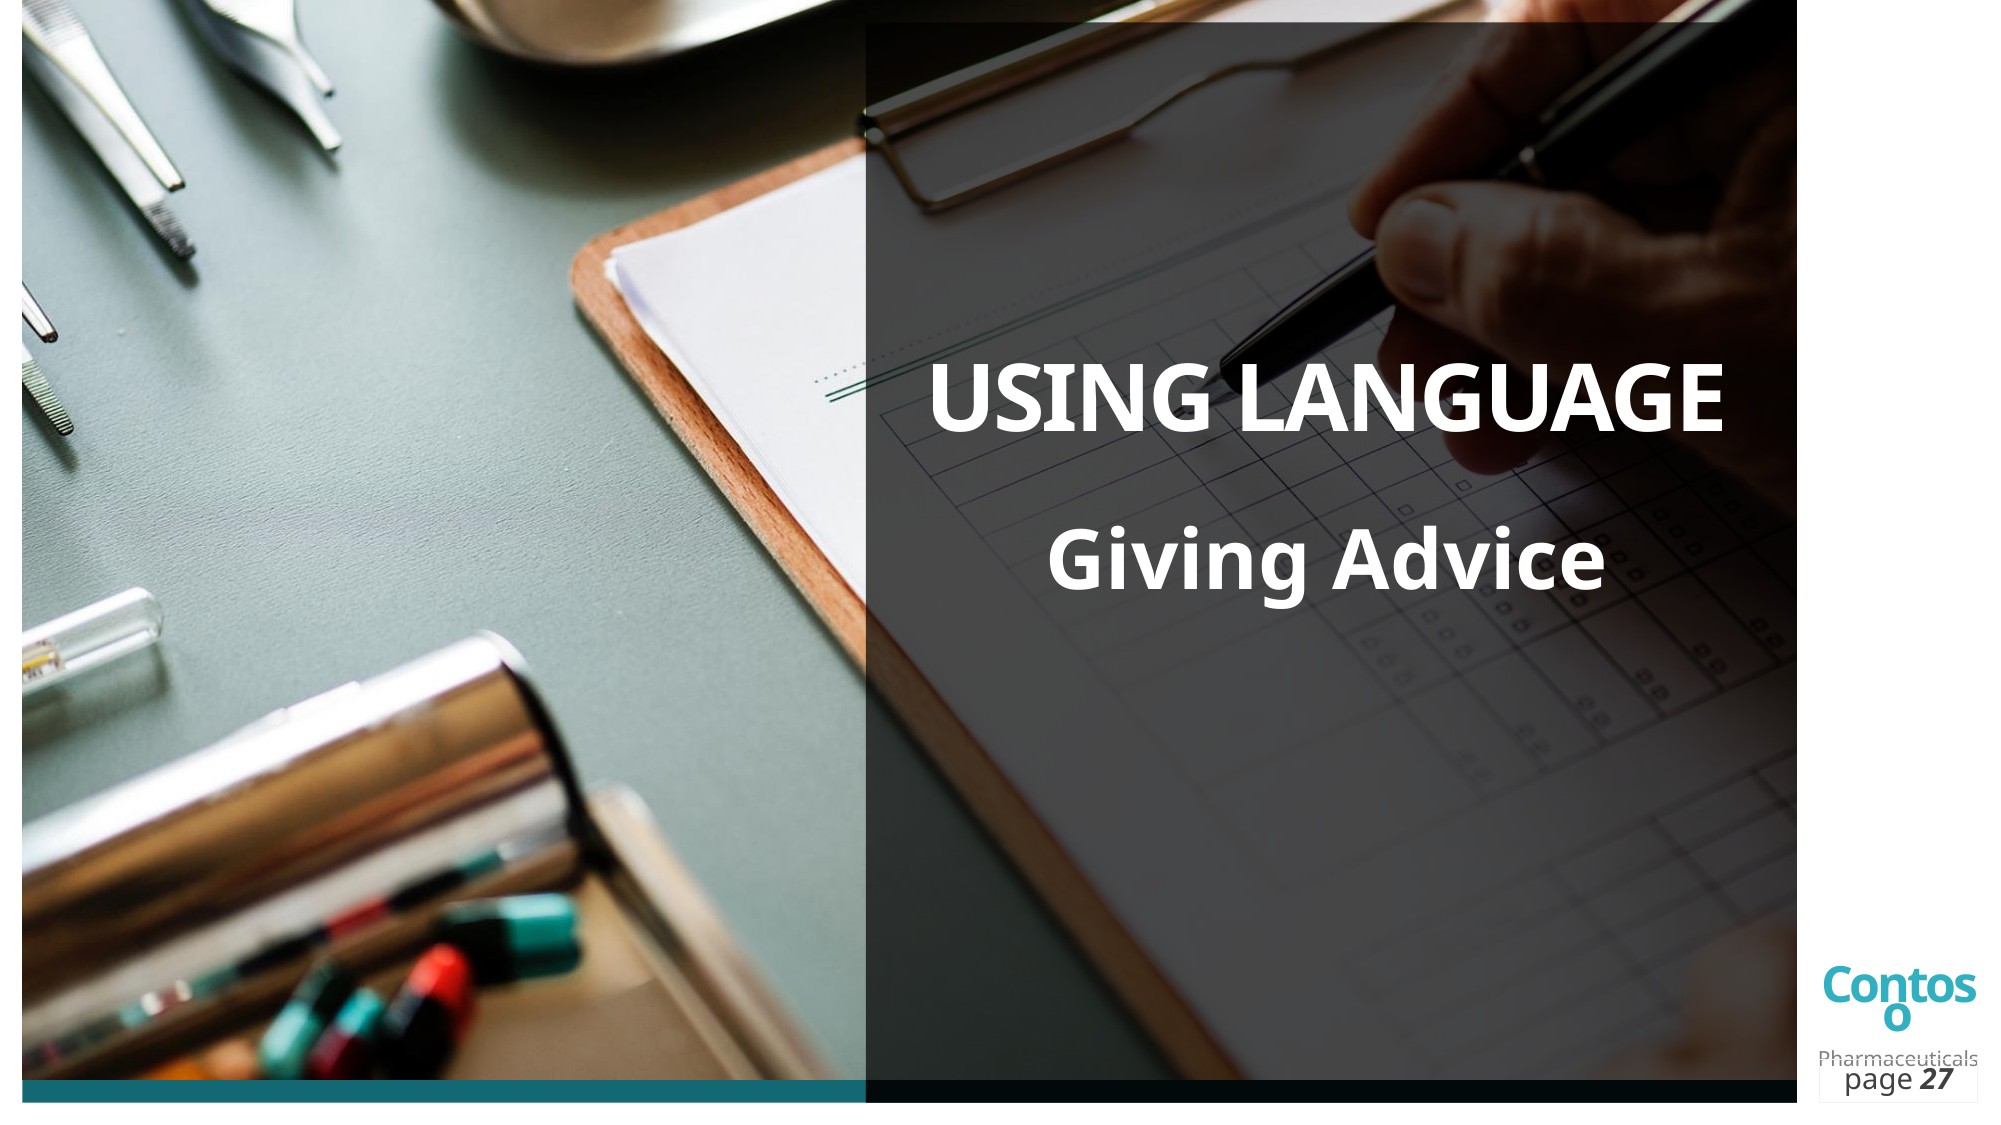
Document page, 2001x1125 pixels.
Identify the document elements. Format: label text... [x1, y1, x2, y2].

text_box [865, 21, 1798, 1104]
slide_number page 27 [1819, 1059, 1978, 1103]
picture [22, 0, 1797, 1080]
